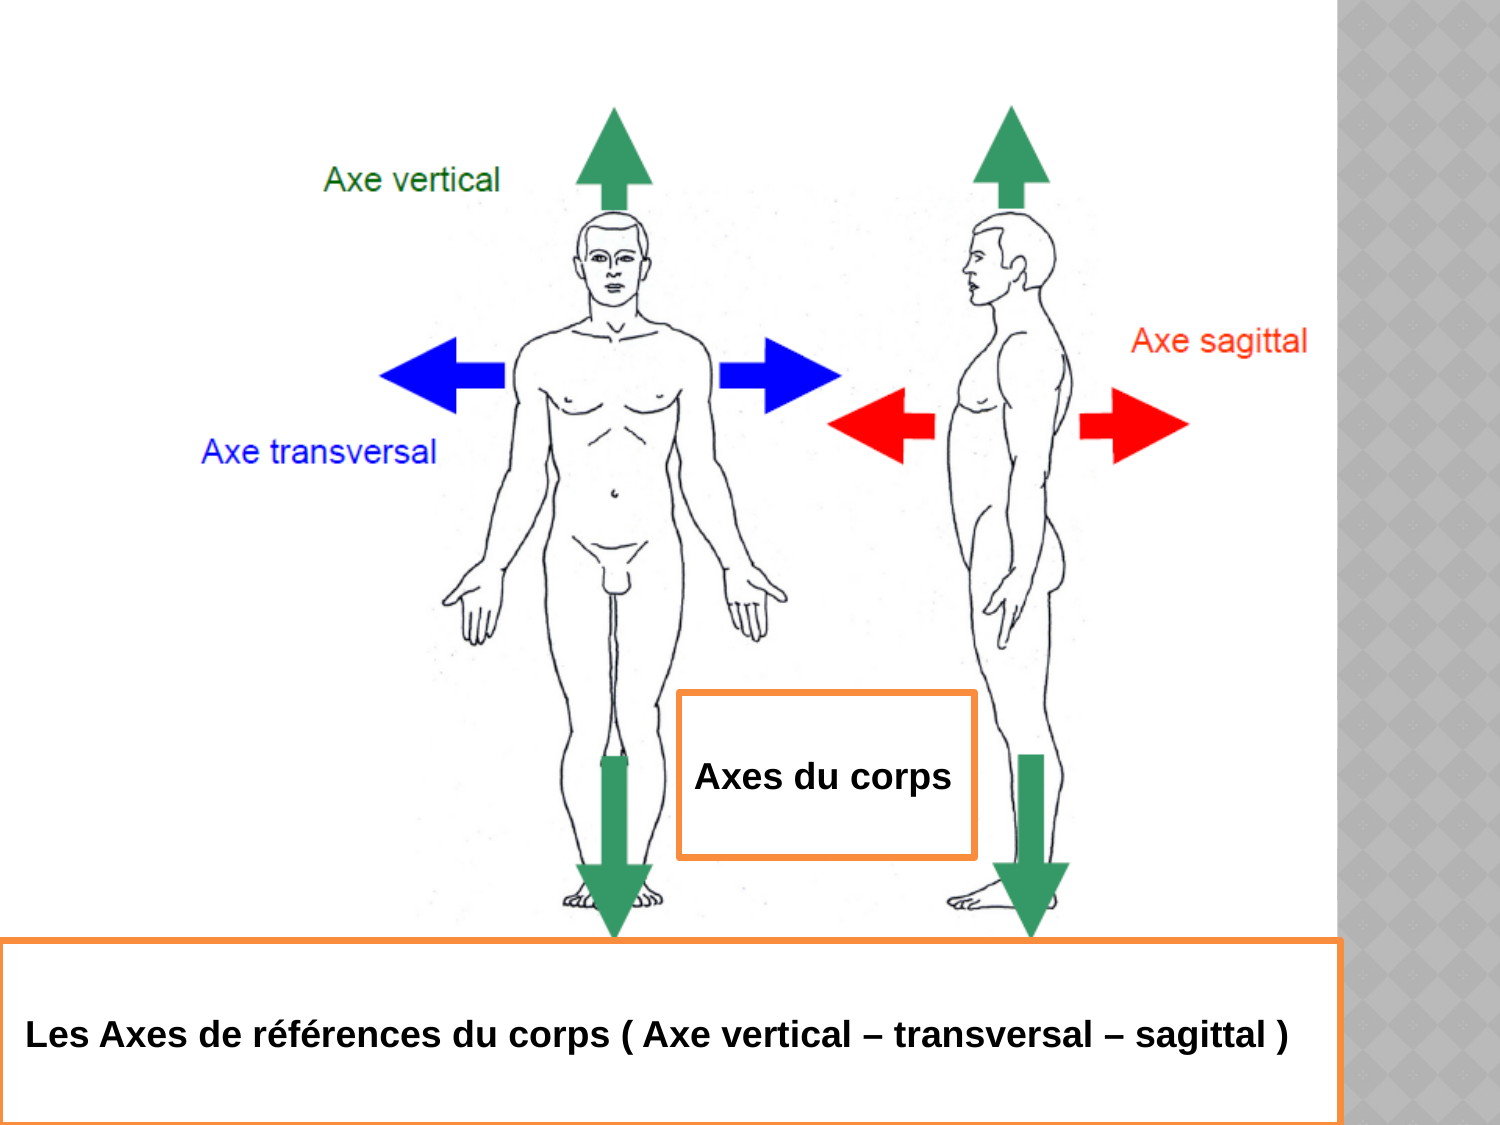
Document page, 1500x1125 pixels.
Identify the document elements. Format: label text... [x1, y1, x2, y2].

picture [182, 101, 1321, 1006]
text_box Les Axes de références du corps ( Axe vertical – transversal – sagittal ) [0, 937, 1344, 1125]
